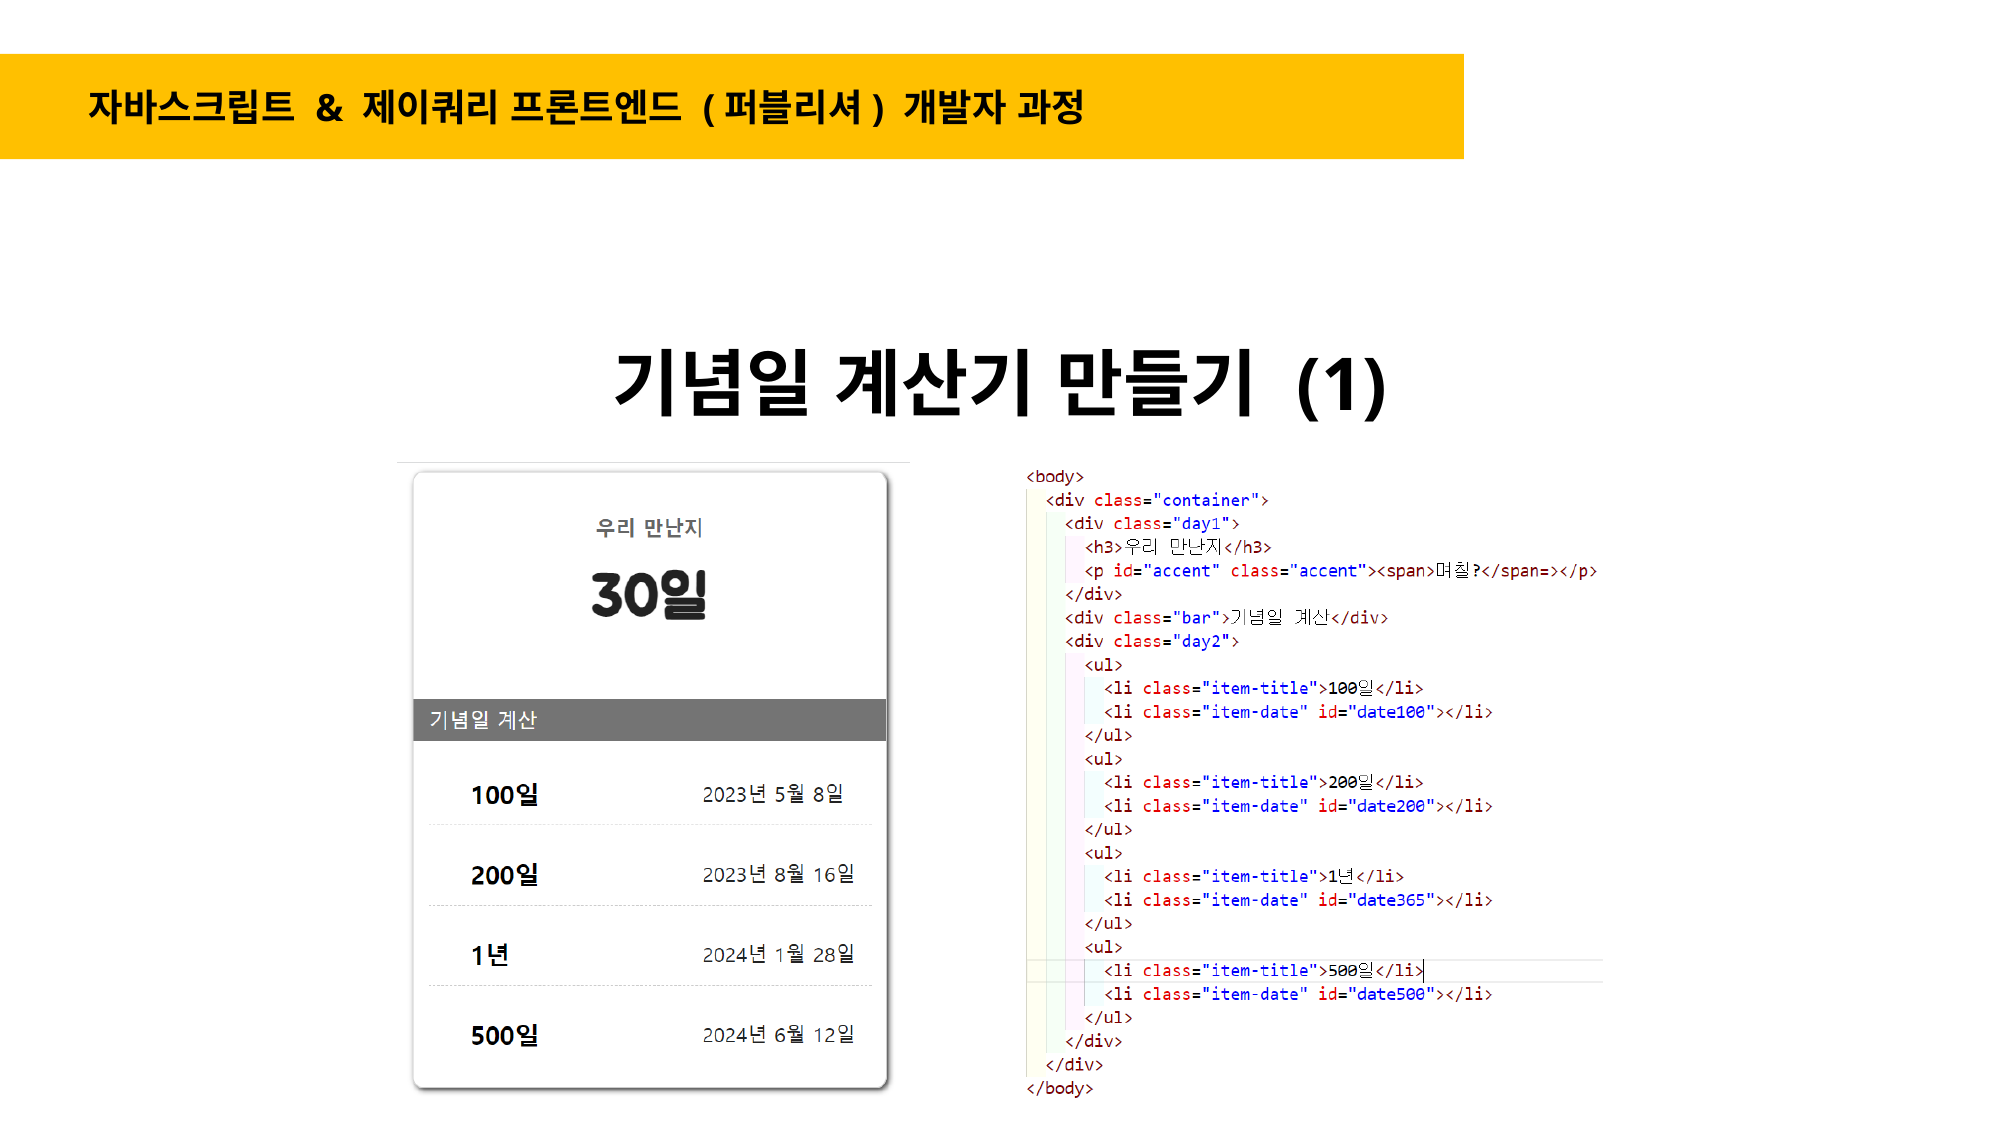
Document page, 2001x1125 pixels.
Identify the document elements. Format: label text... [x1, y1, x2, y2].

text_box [0, 53, 1464, 160]
text_box 기념일 계산기 만들기 (1) [62, 330, 1938, 433]
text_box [397, 462, 1603, 1101]
